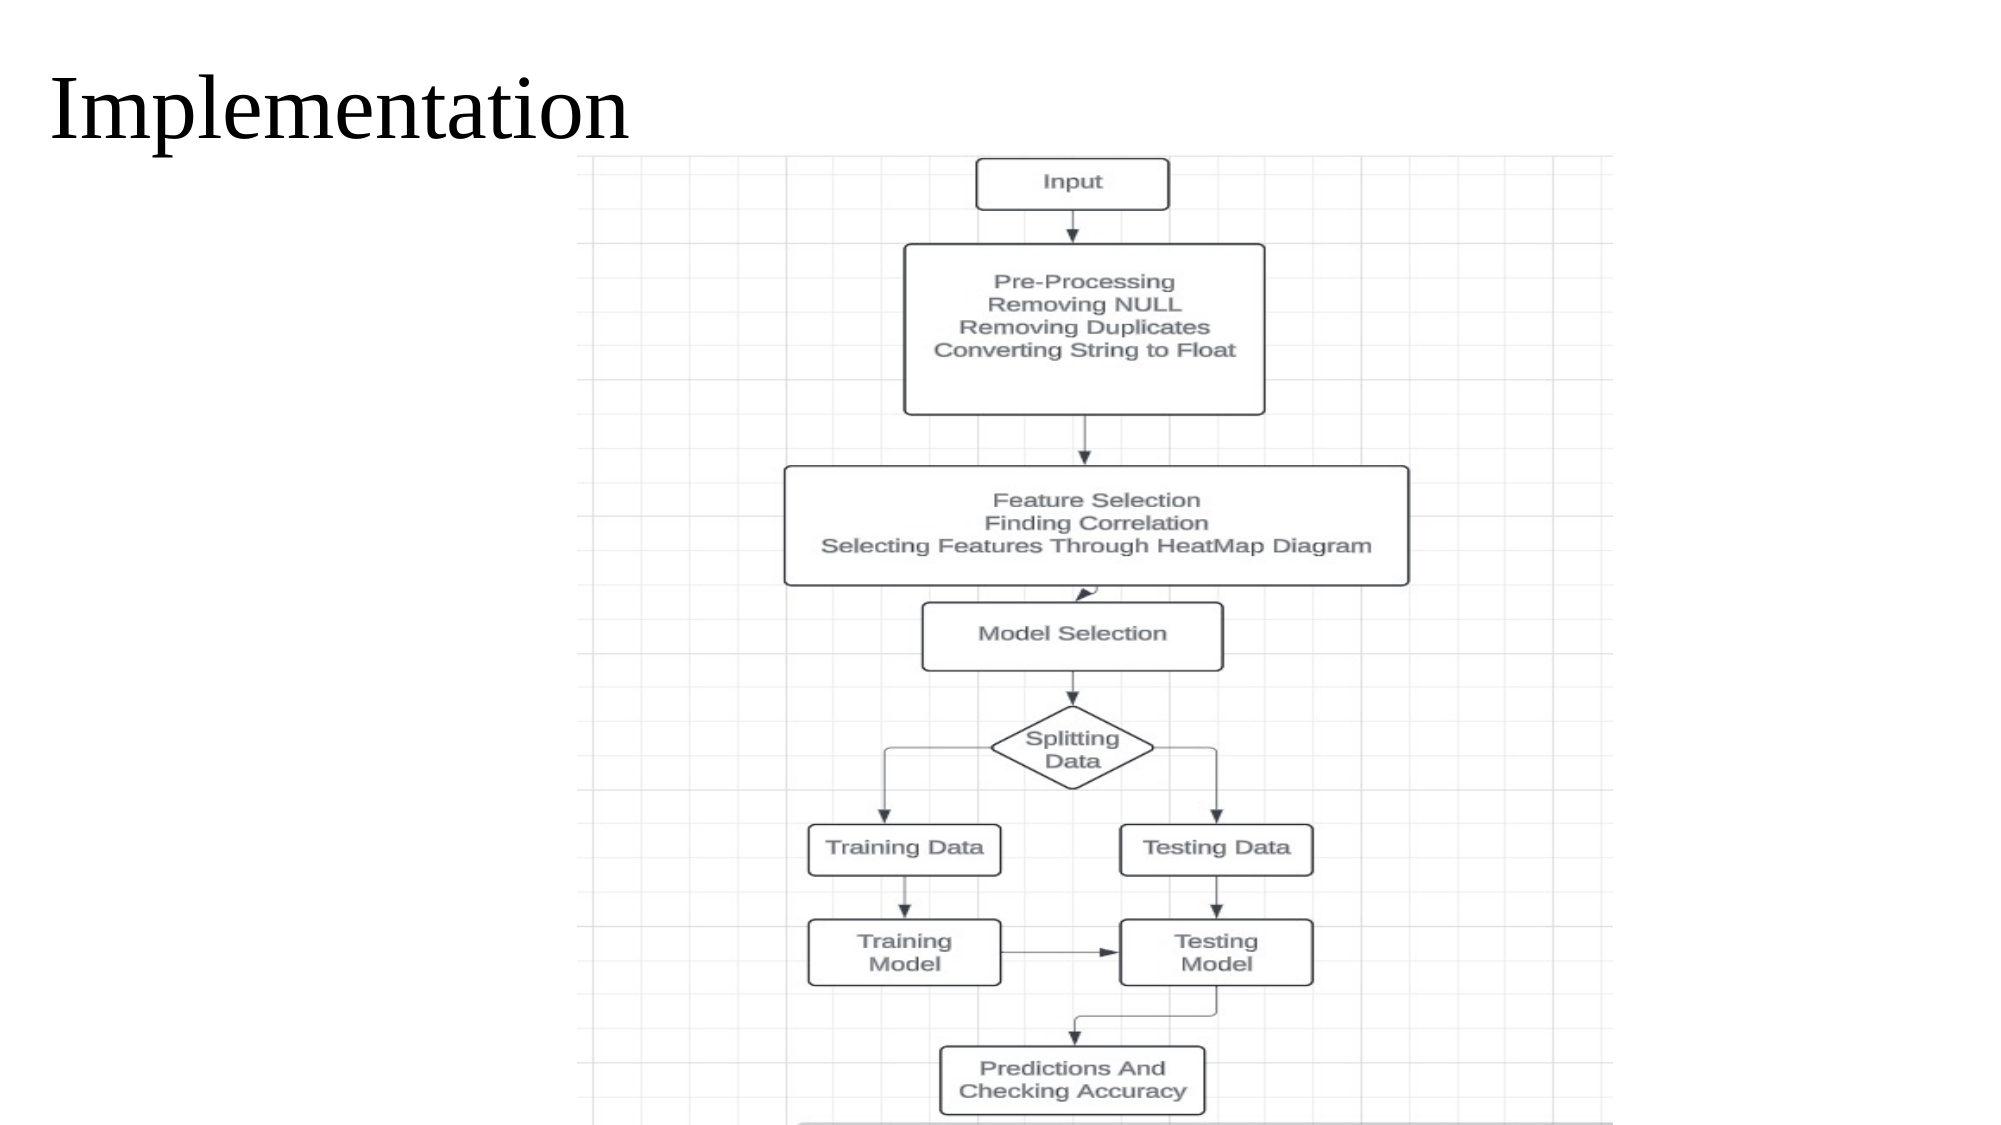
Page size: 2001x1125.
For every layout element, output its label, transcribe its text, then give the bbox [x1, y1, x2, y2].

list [577, 152, 1613, 1125]
title Implementation [34, 0, 1760, 218]
